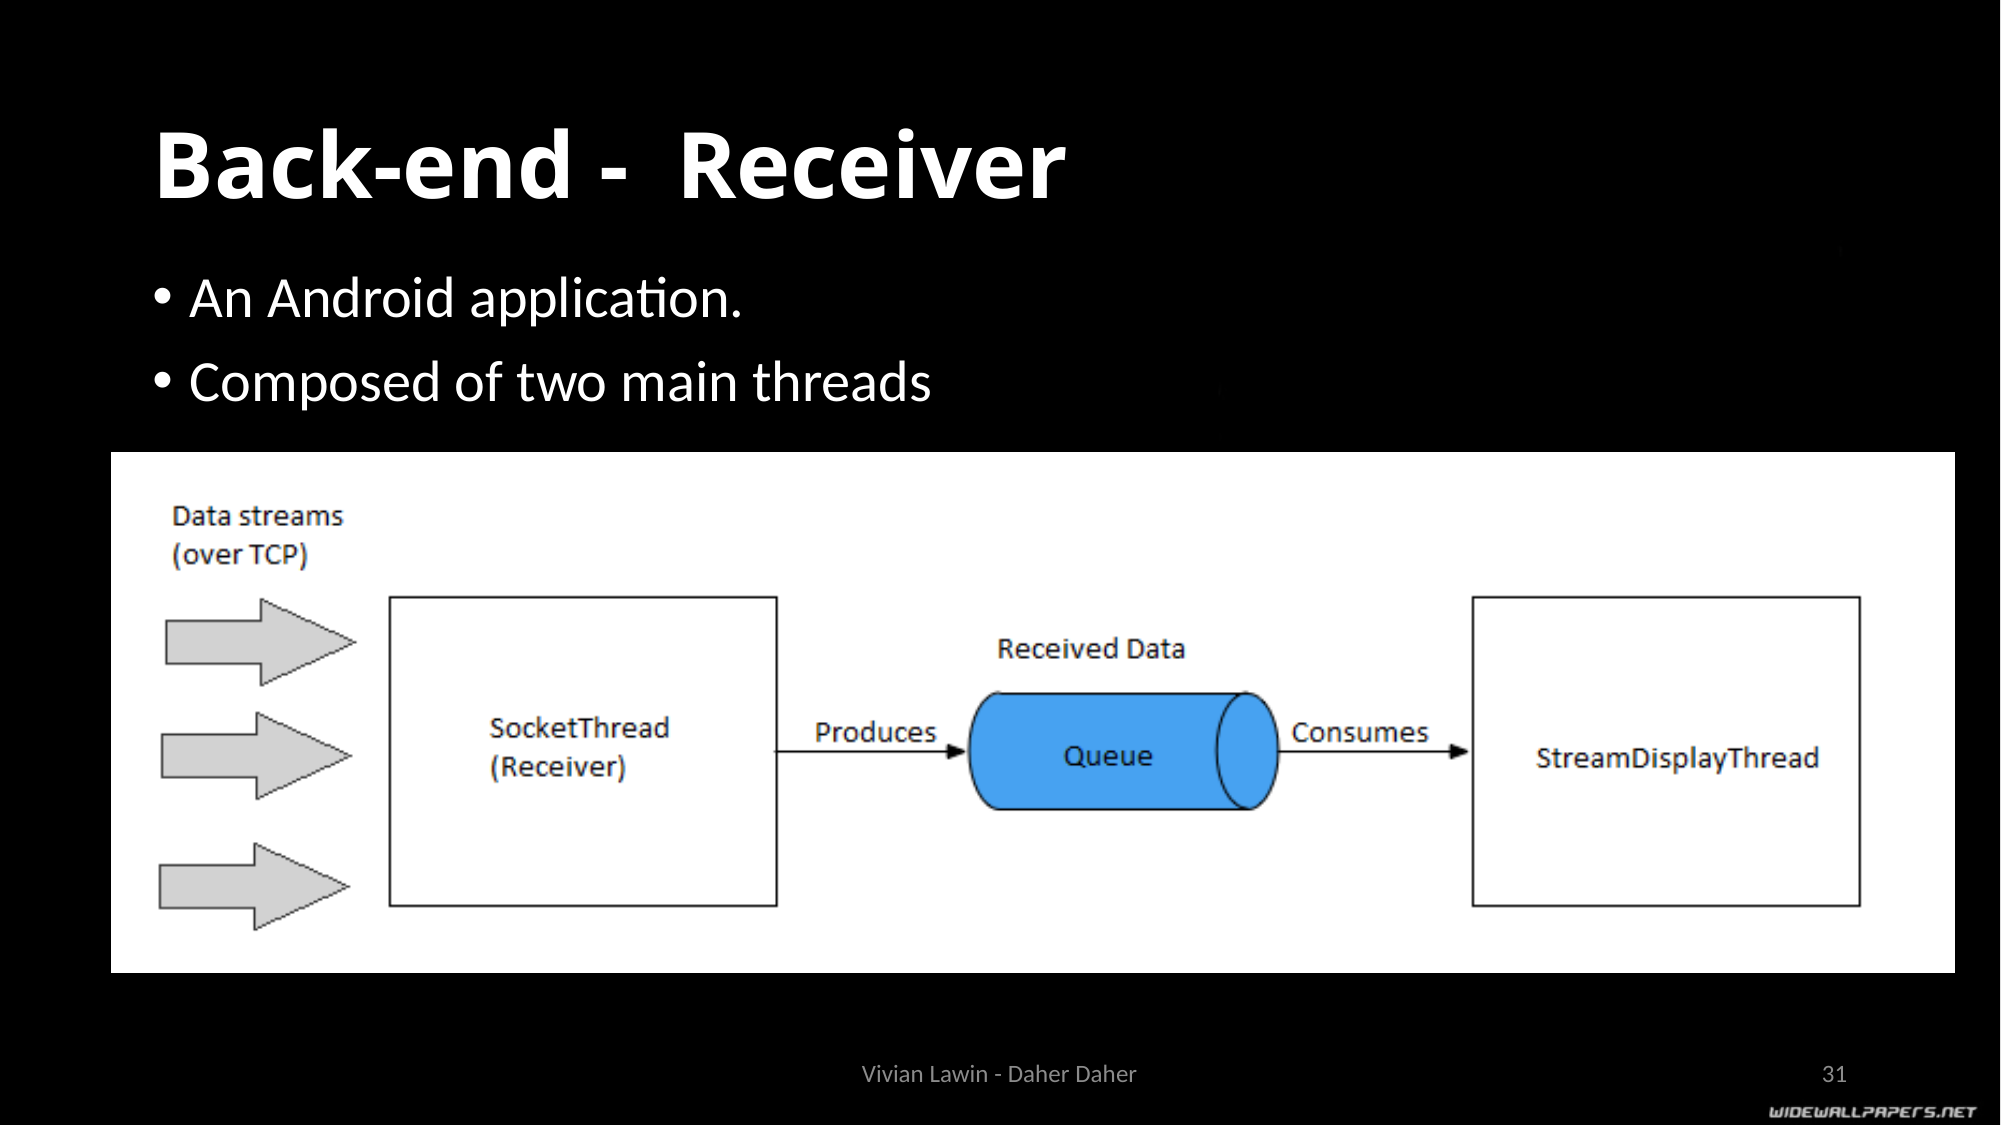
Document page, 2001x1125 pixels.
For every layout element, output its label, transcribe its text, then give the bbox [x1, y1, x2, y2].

slide_number 31 [1412, 1042, 1863, 1103]
list An Android application. Composed of two main threads [137, 260, 1863, 451]
picture [0, 0, 2001, 1125]
title Back-end - Receiver [137, 59, 1863, 260]
footer Vivian Lawin - Daher Daher [662, 1042, 1338, 1103]
